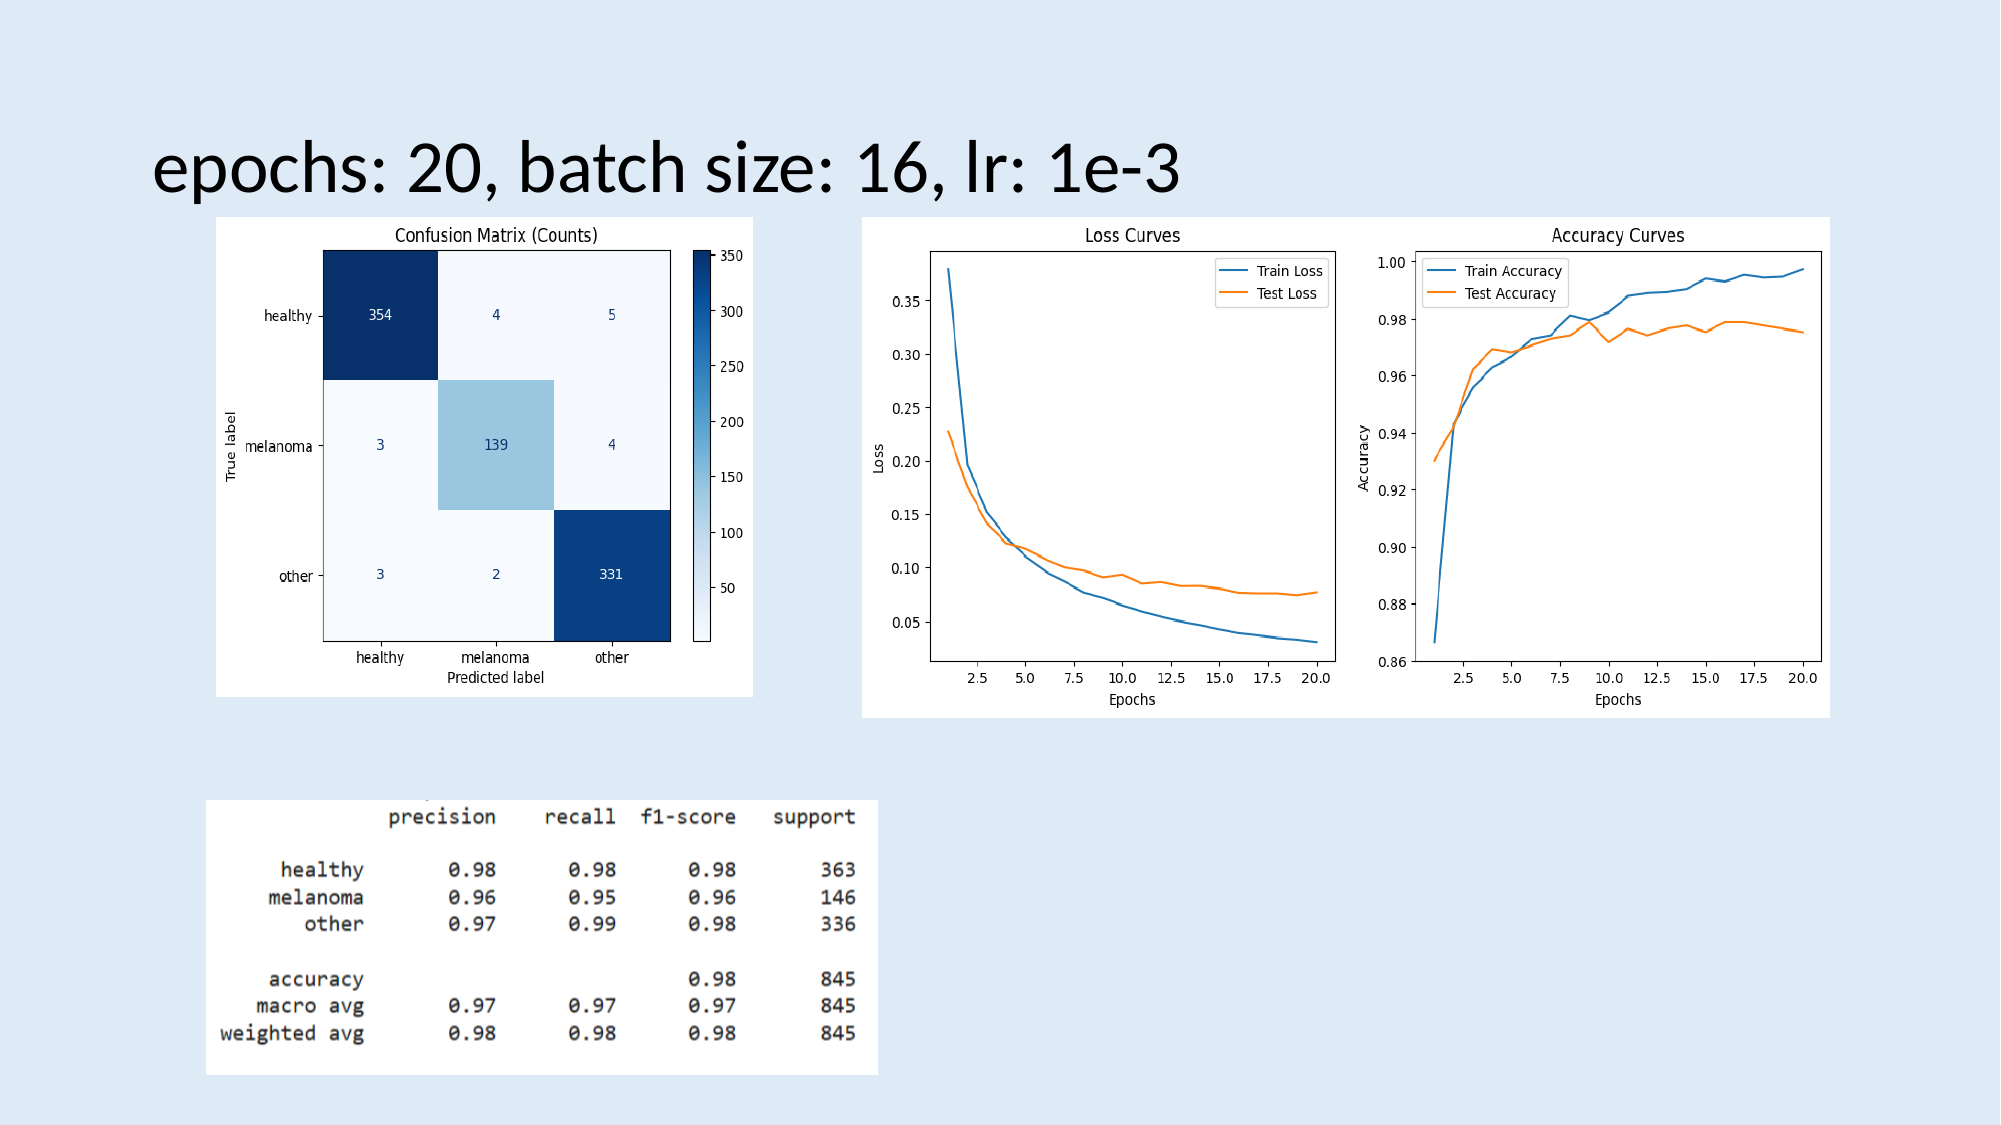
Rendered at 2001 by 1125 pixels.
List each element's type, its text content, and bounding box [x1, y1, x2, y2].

title epochs: 20, batch size: 16, lr: 1e-3 [137, 59, 1863, 278]
picture [862, 217, 1830, 718]
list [206, 800, 878, 1075]
picture [216, 217, 753, 697]
